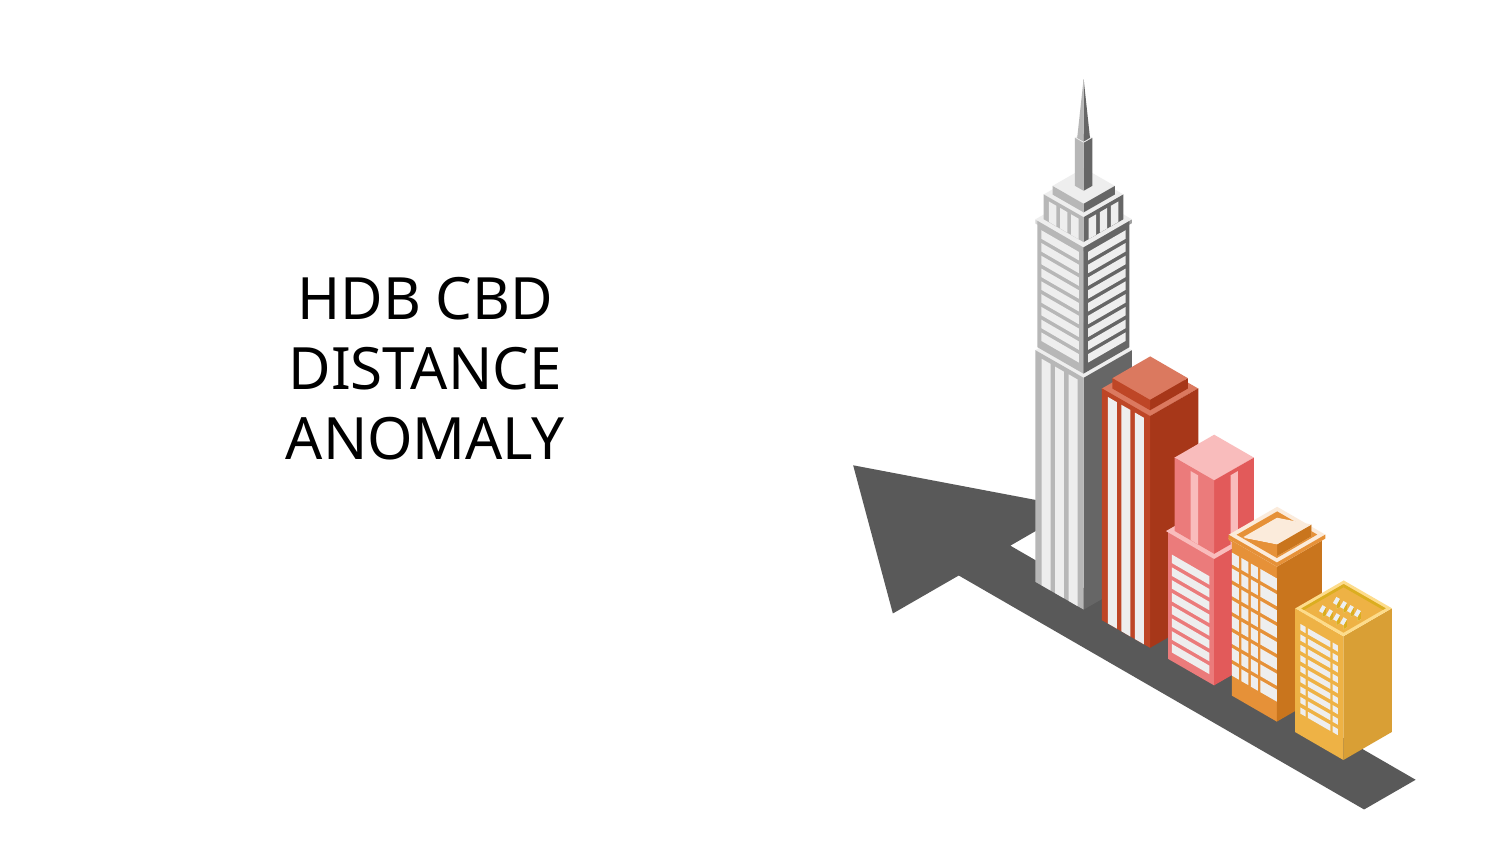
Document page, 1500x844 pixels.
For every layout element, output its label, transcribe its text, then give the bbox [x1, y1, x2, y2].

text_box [1035, 78, 1133, 610]
title HDB CBD DISTANCE ANOMALY [143, 308, 707, 424]
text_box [1165, 434, 1263, 686]
text_box [853, 465, 1416, 810]
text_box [1228, 506, 1326, 722]
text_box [1294, 580, 1393, 761]
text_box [1101, 356, 1199, 649]
